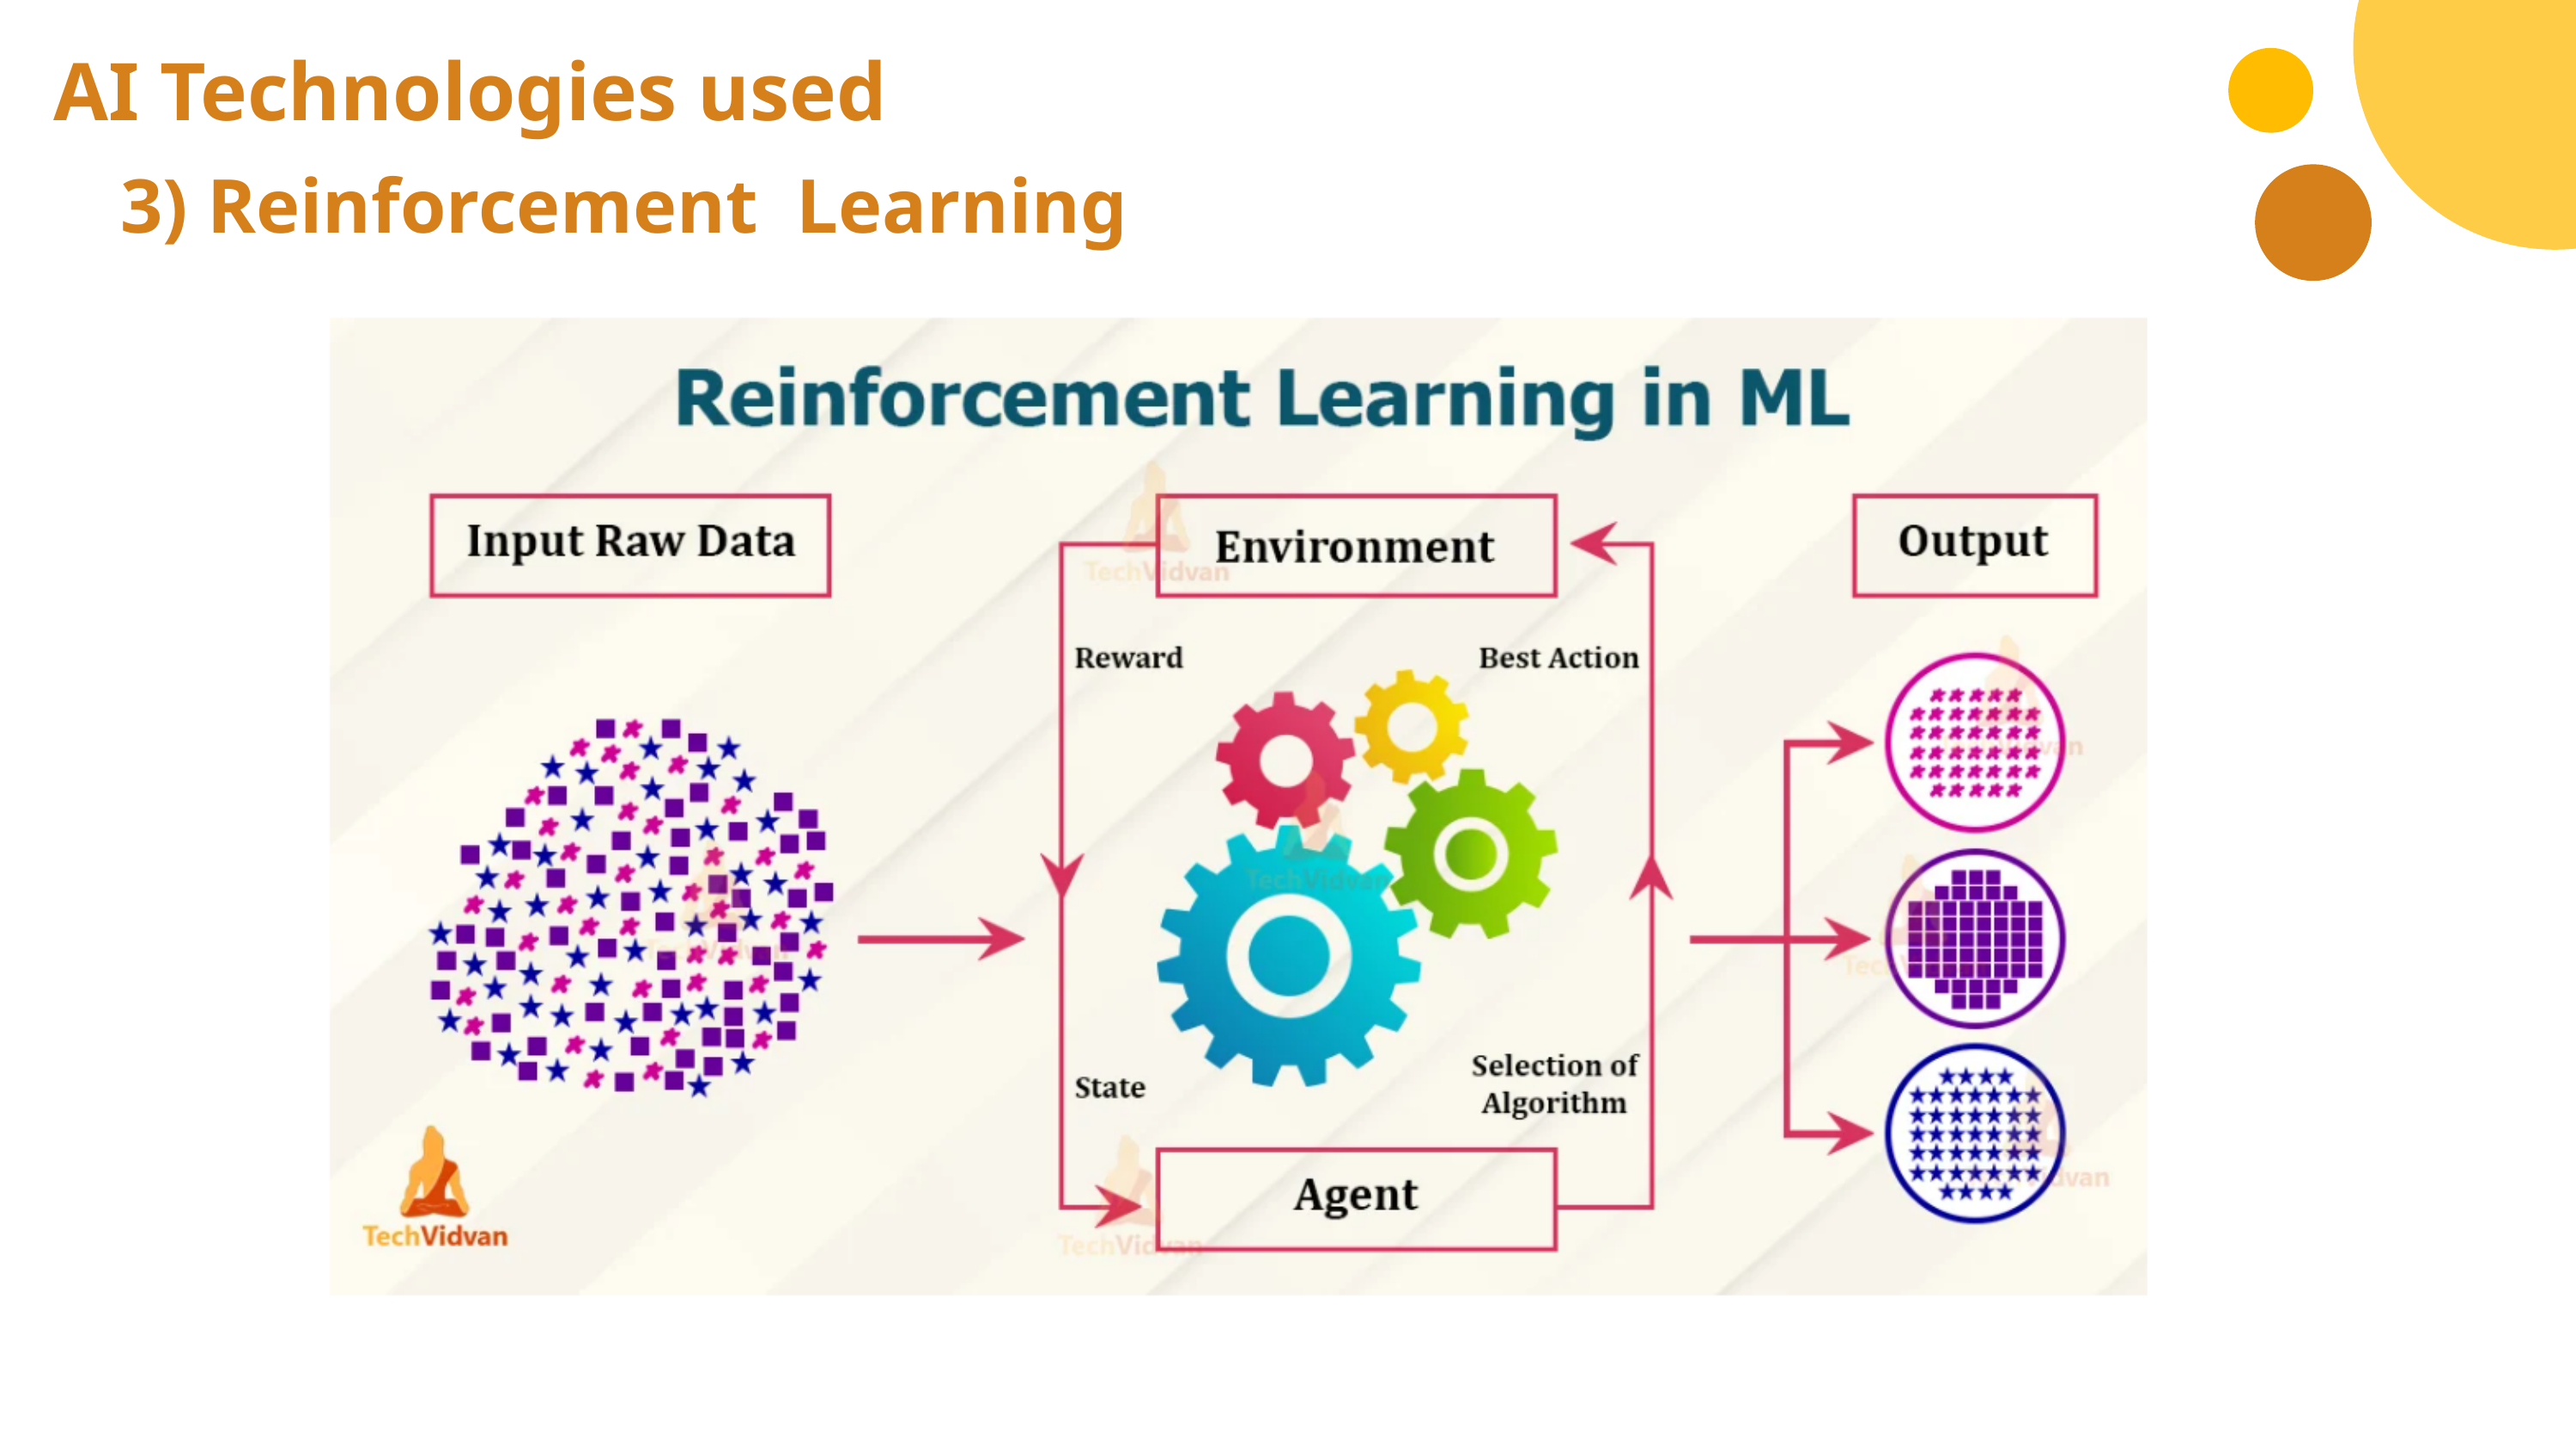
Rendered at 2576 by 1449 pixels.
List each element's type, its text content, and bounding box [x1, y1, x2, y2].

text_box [2254, 164, 2372, 282]
text_box AI Technologies used [53, 41, 1325, 137]
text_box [2353, 0, 2576, 250]
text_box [2227, 47, 2314, 133]
text_box [324, 312, 2148, 1304]
text_box 3) Reinforcement Learning [120, 159, 1393, 248]
